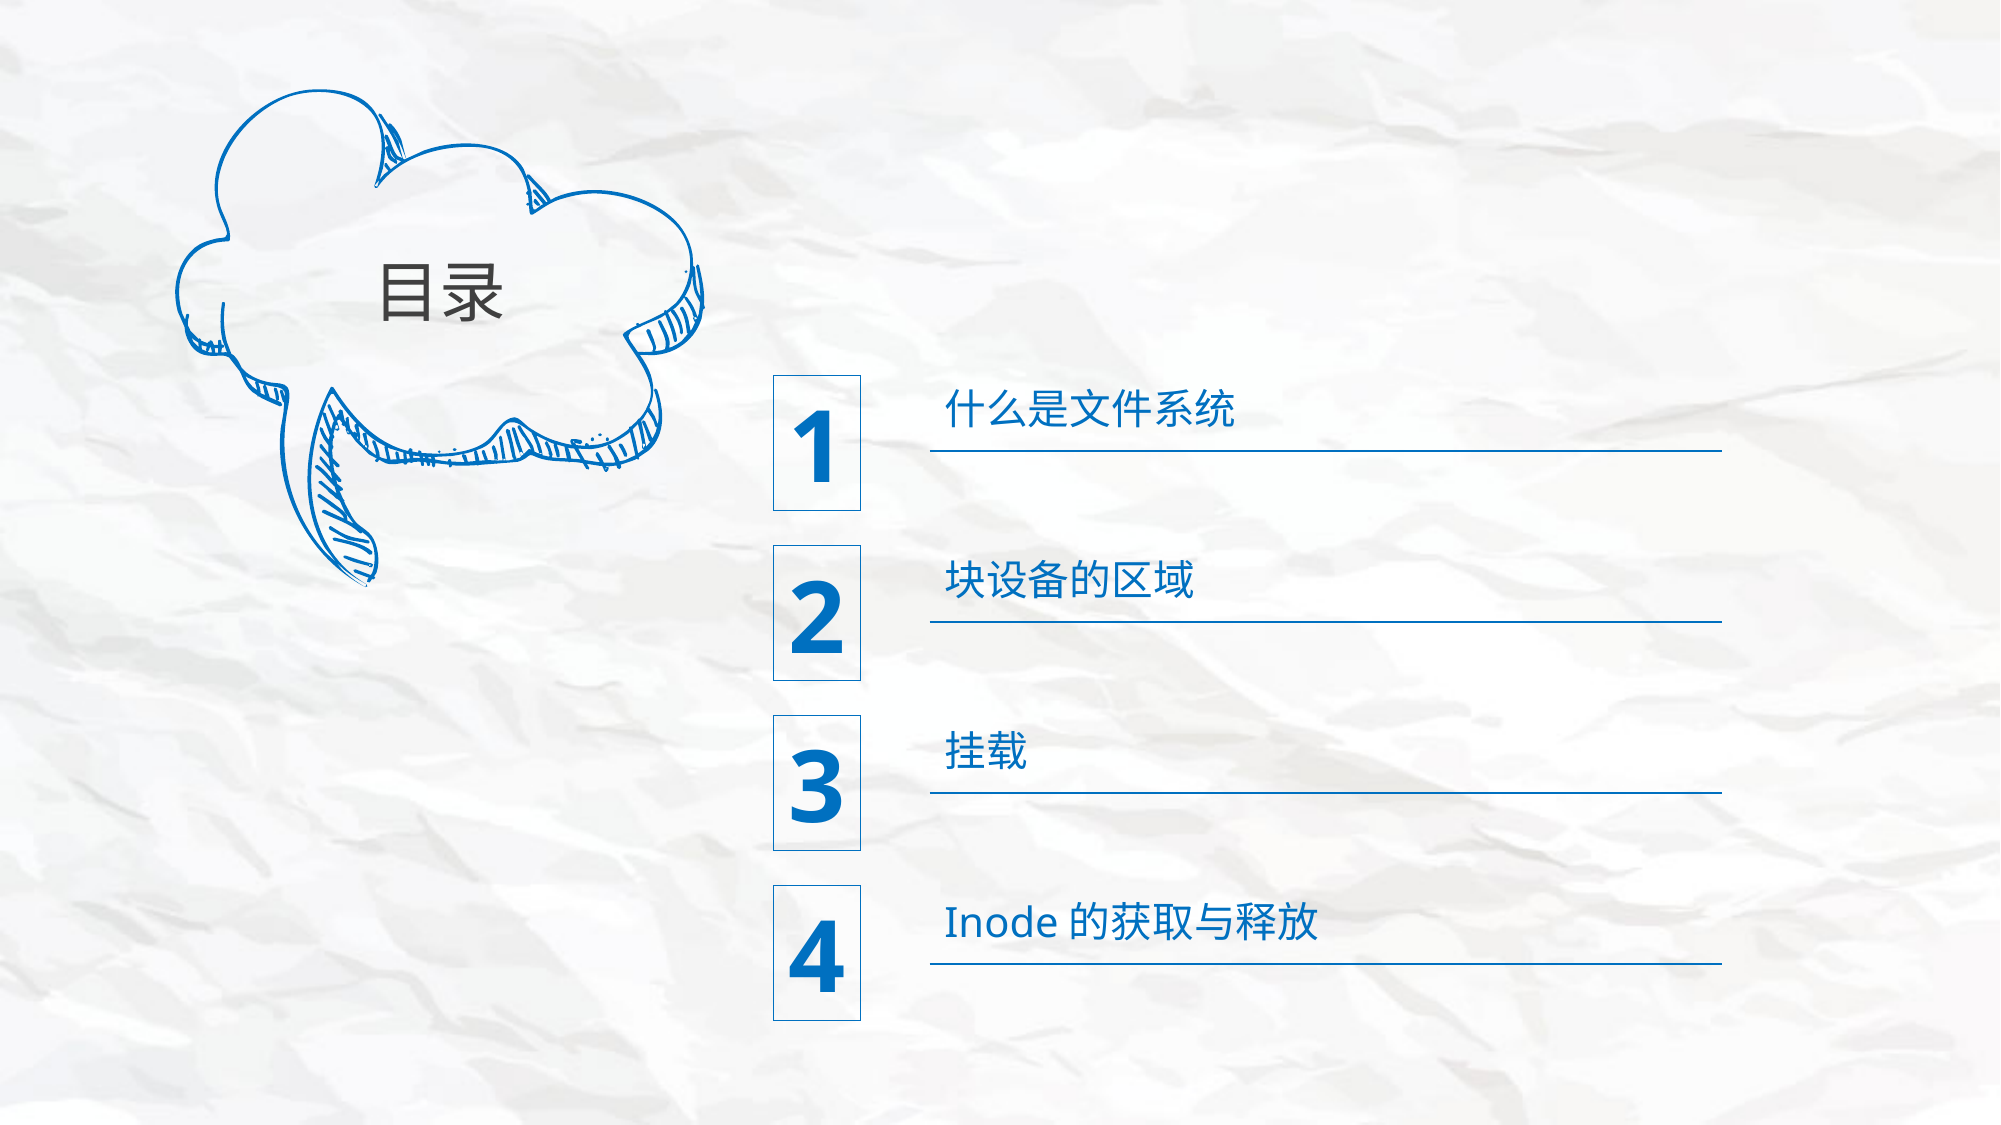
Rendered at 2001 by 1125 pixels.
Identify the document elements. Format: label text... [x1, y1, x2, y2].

text_box 3 [773, 715, 861, 851]
text_box 4 [773, 885, 861, 1021]
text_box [929, 717, 1722, 793]
text_box 2 [773, 545, 861, 681]
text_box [929, 375, 1722, 452]
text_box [929, 546, 1722, 623]
picture [0, 0, 2000, 1125]
text_box [175, 89, 706, 588]
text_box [929, 888, 1722, 964]
text_box 1 [773, 375, 861, 511]
text_box 目录 [358, 242, 522, 338]
